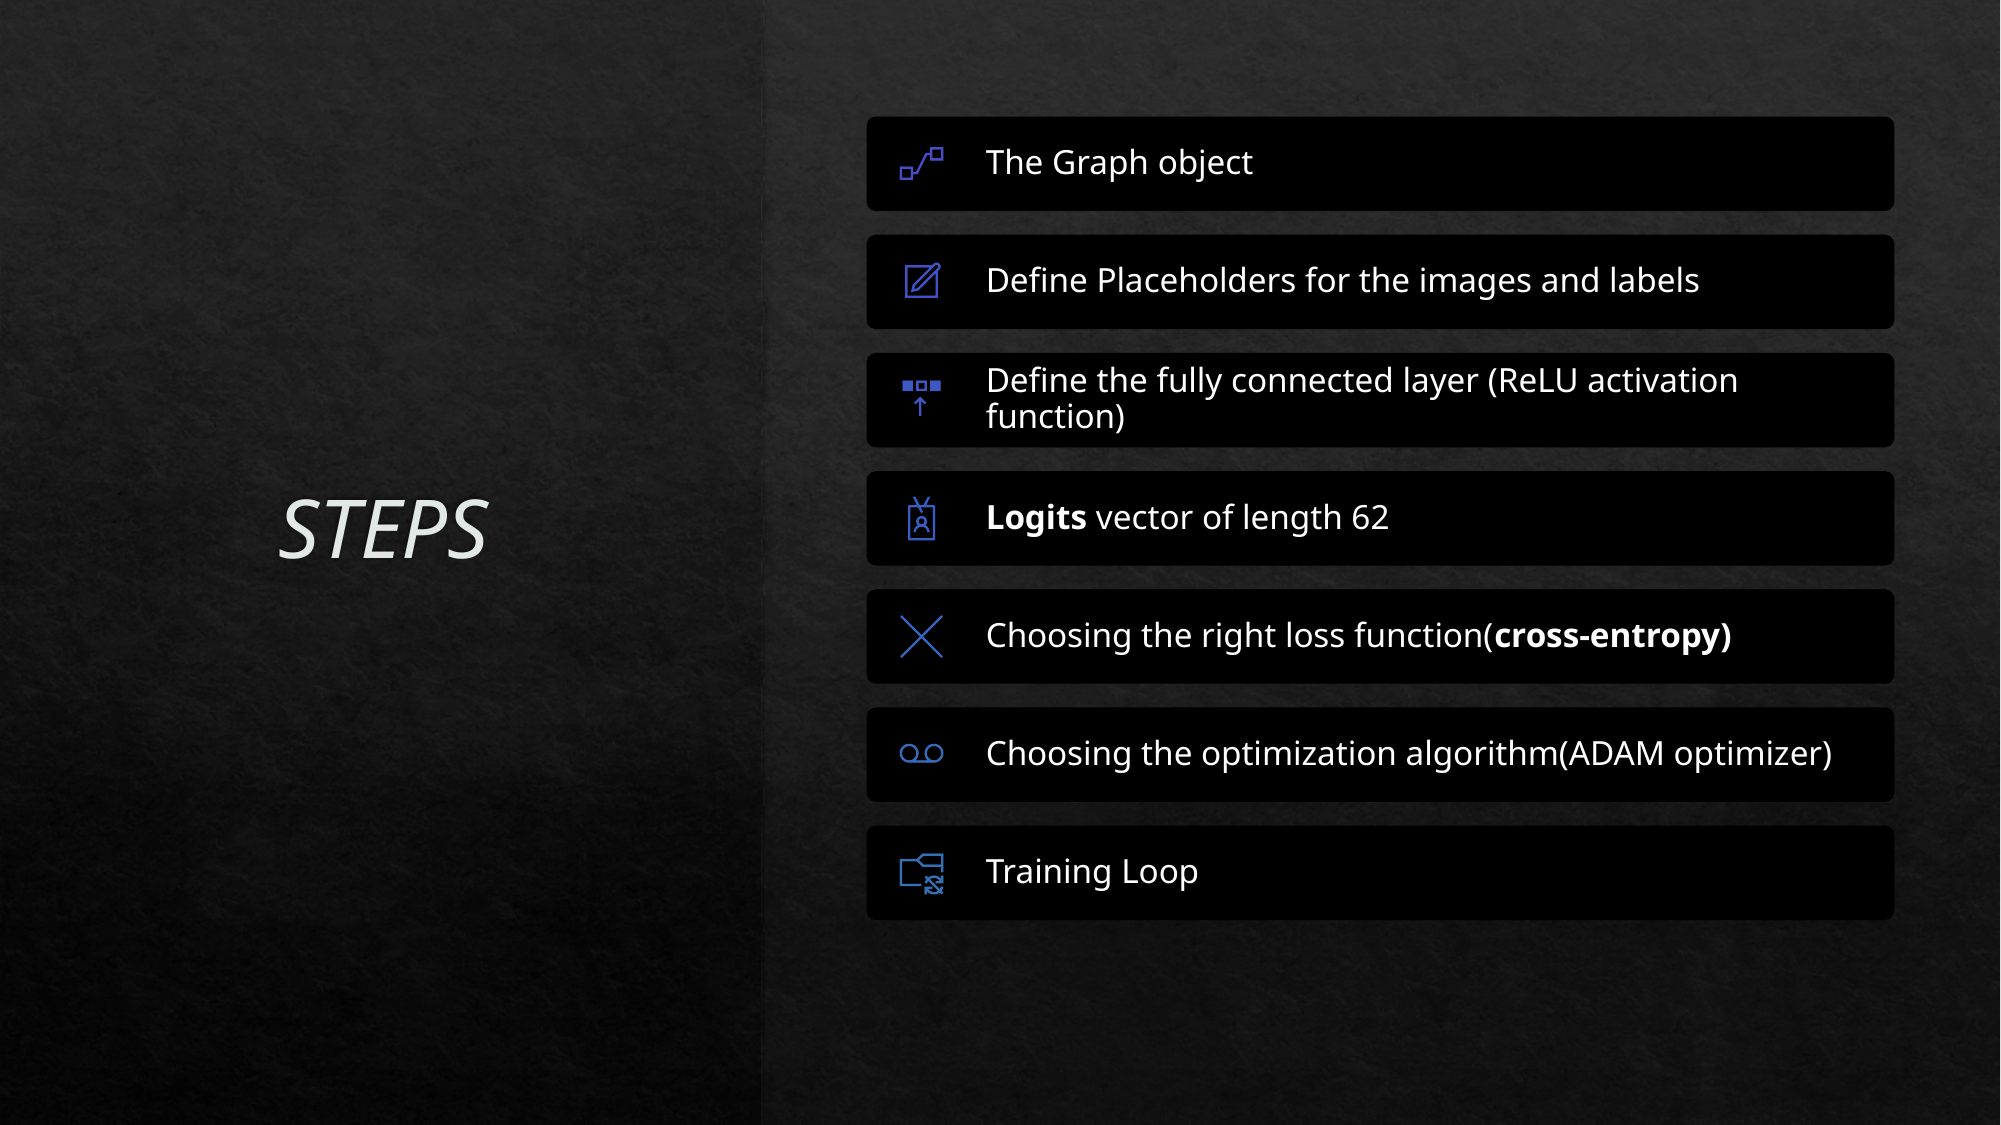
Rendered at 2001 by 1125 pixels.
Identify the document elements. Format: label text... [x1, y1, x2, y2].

title STEPS [103, 99, 664, 966]
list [866, 116, 1895, 921]
picture [760, 0, 2000, 1125]
